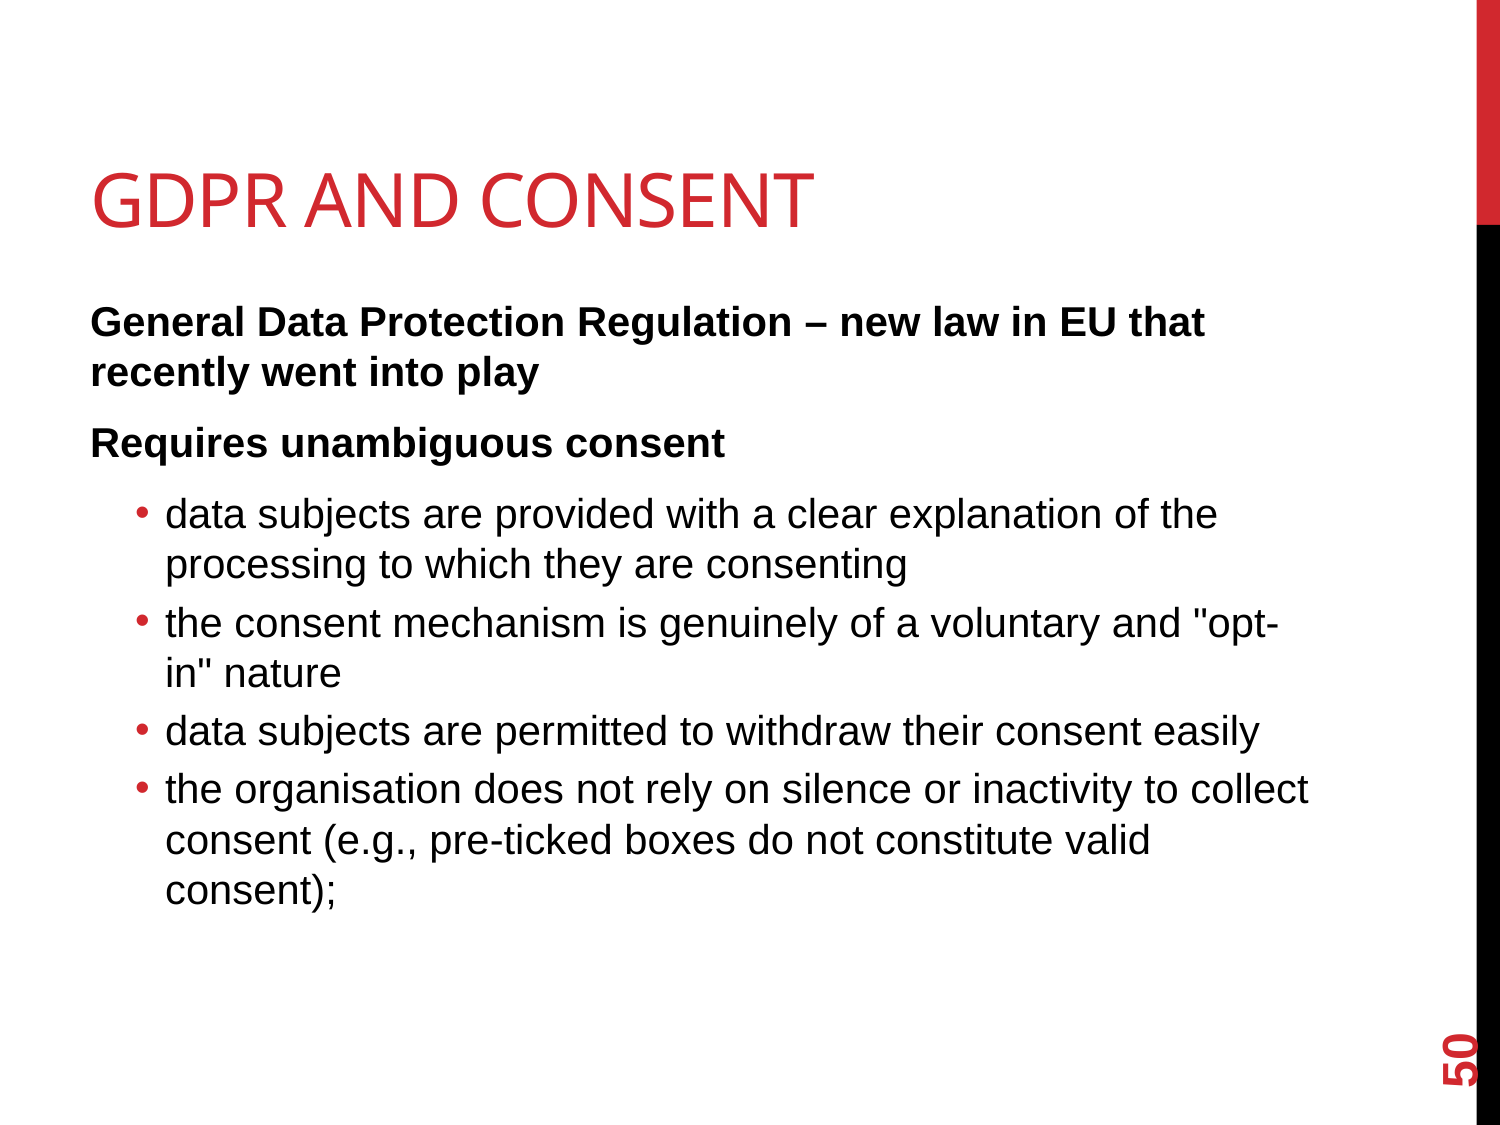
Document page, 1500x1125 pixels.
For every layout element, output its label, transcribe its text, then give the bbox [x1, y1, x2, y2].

list General Data Protection Regulation – new law in EU that recently went into play Requires unambiguous consent data subjects are provided with a clear explanation of the processing to which they are consenting the consent mechanism is genuinely of a voluntary and "opt-in" nature data subjects are permitted to withdraw their consent easily the organisation does not rely on silence or inactivity to collect consent (e.g., pre‑ticked boxes do not constitute valid consent); [75, 287, 1325, 1005]
slide_number 50 [1427, 887, 1488, 1104]
title GDPR and Consent [75, 25, 1025, 250]
